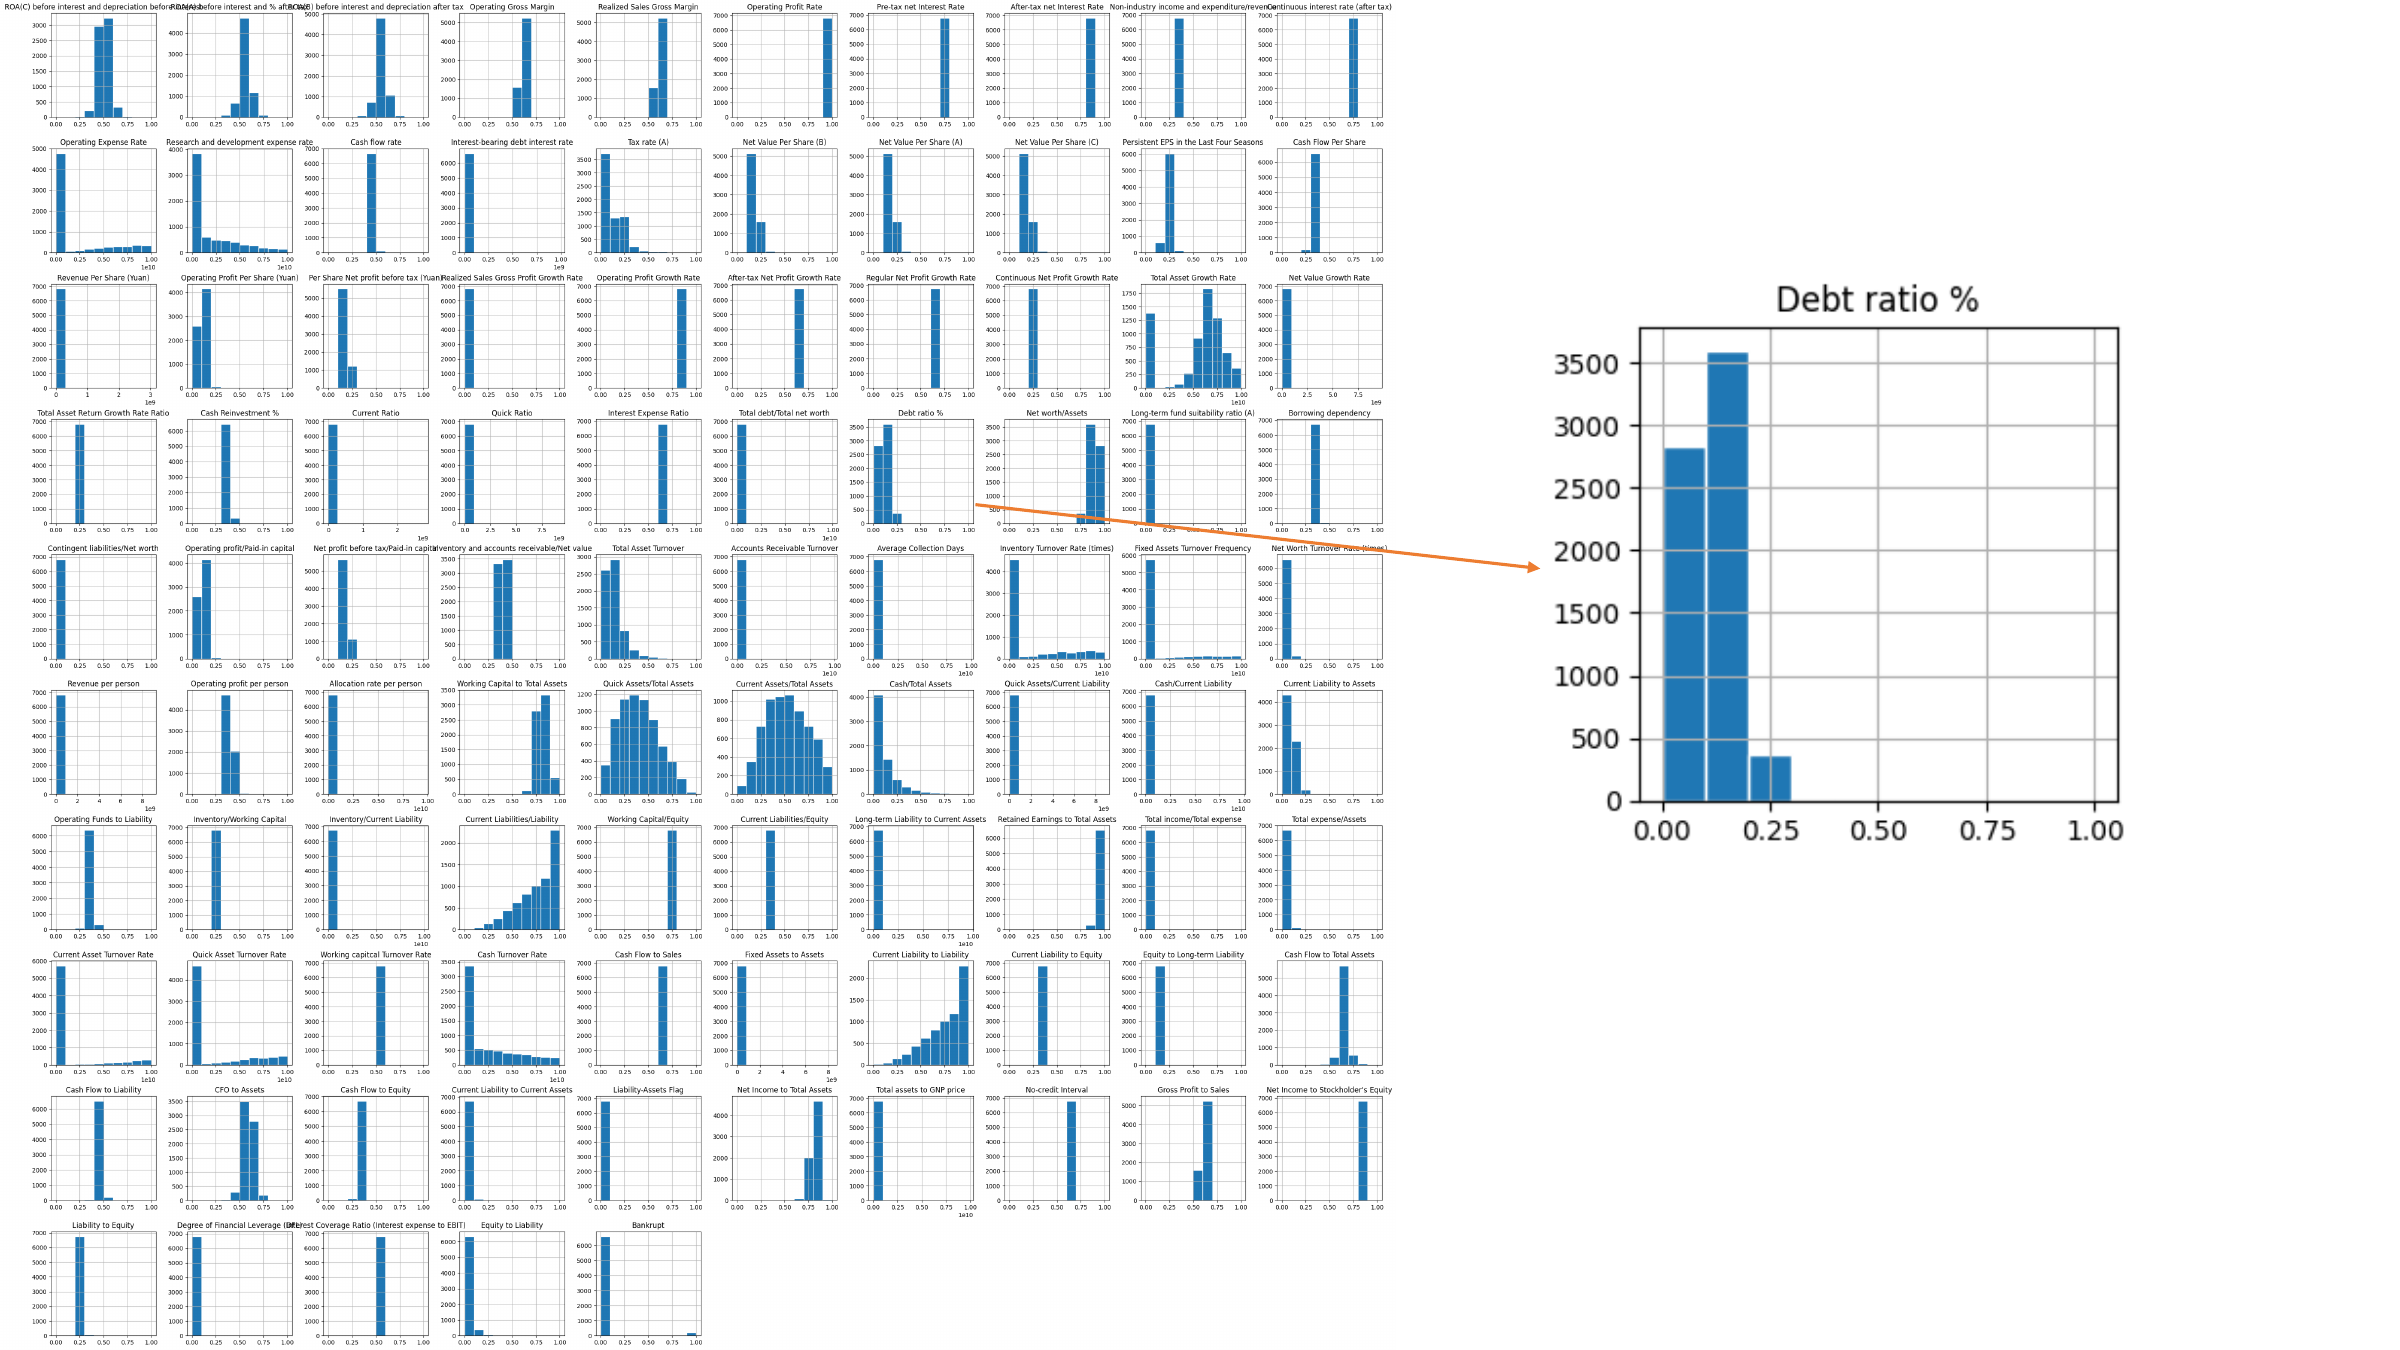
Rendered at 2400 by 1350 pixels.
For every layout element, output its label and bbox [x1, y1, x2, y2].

picture [0, 0, 1396, 1350]
text_box [975, 504, 1541, 569]
picture [1540, 275, 2145, 862]
